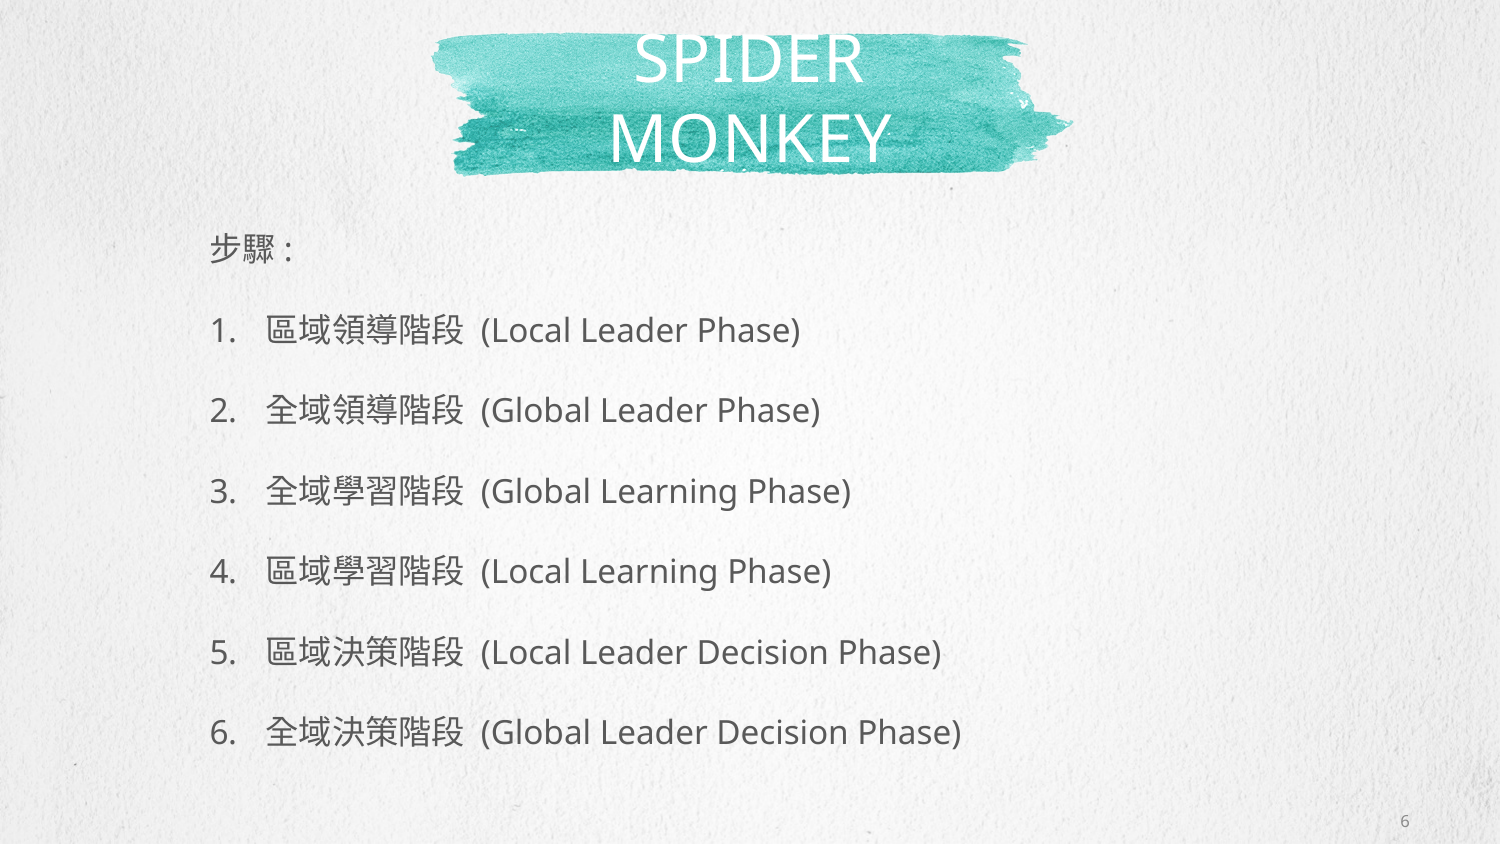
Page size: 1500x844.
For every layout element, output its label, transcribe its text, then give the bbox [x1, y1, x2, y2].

picture [0, 0, 1500, 844]
title Spider monkey [520, 37, 980, 154]
text_box 步驟: 區域領導階段 (Local Leader Phase) 全域領導階段 (Global Leader Phase) 全域學習階段 (Global Learning Phase) 區域學習階段 (Local Learning Phase) 區域決策階段 (Local Leader Decision Phase) 全域決策階段 (Global Leader Decision Phase) [194, 221, 1306, 777]
slide_number 6 [1074, 799, 1425, 844]
